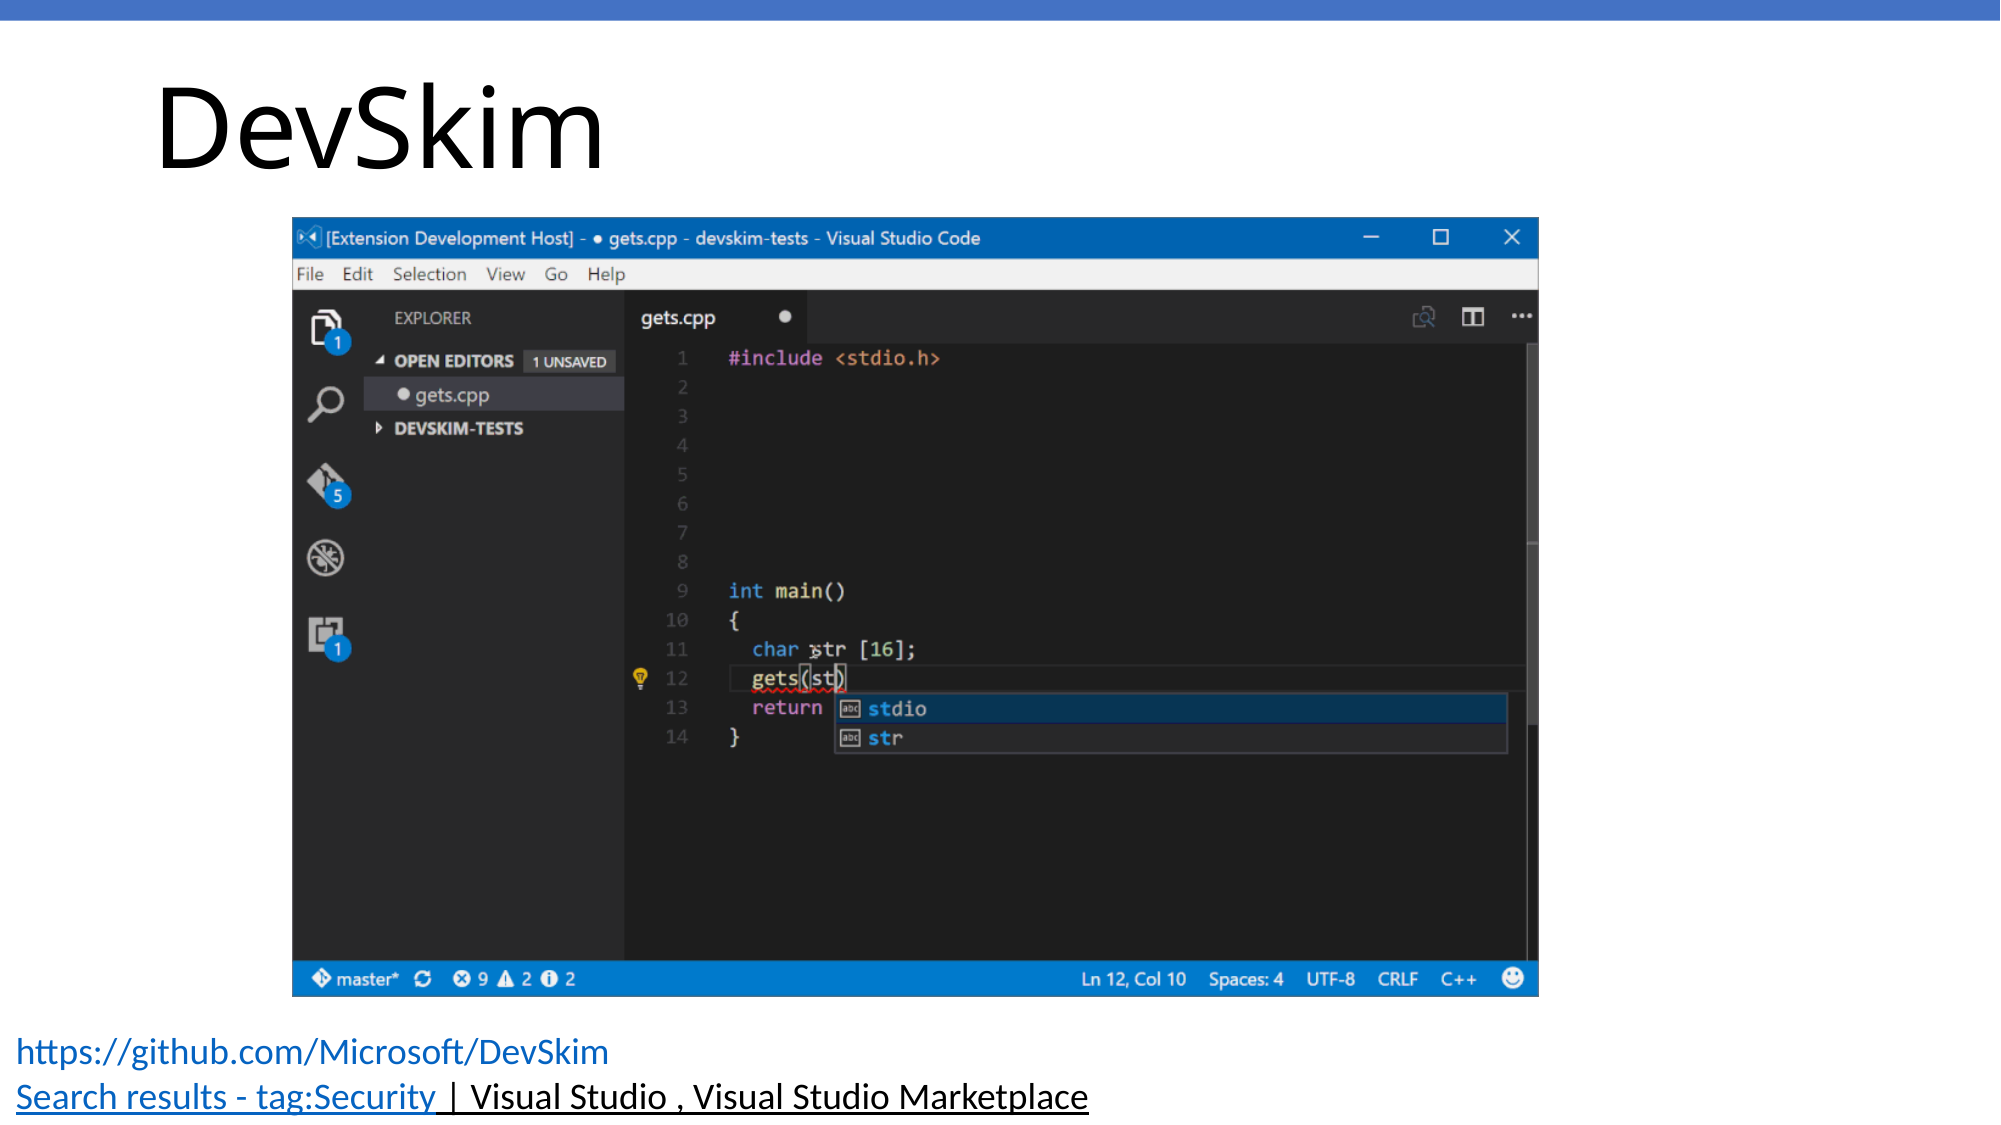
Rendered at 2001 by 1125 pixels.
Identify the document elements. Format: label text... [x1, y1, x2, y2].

text_box https://github.com/Microsoft/DevSkim Search results - tag:Security | Visual Studio , Visual Studio Marketplace [1, 1019, 1214, 1125]
title DevSkim [137, 47, 1863, 201]
text_box [0, 0, 2000, 21]
picture [292, 217, 1539, 997]
